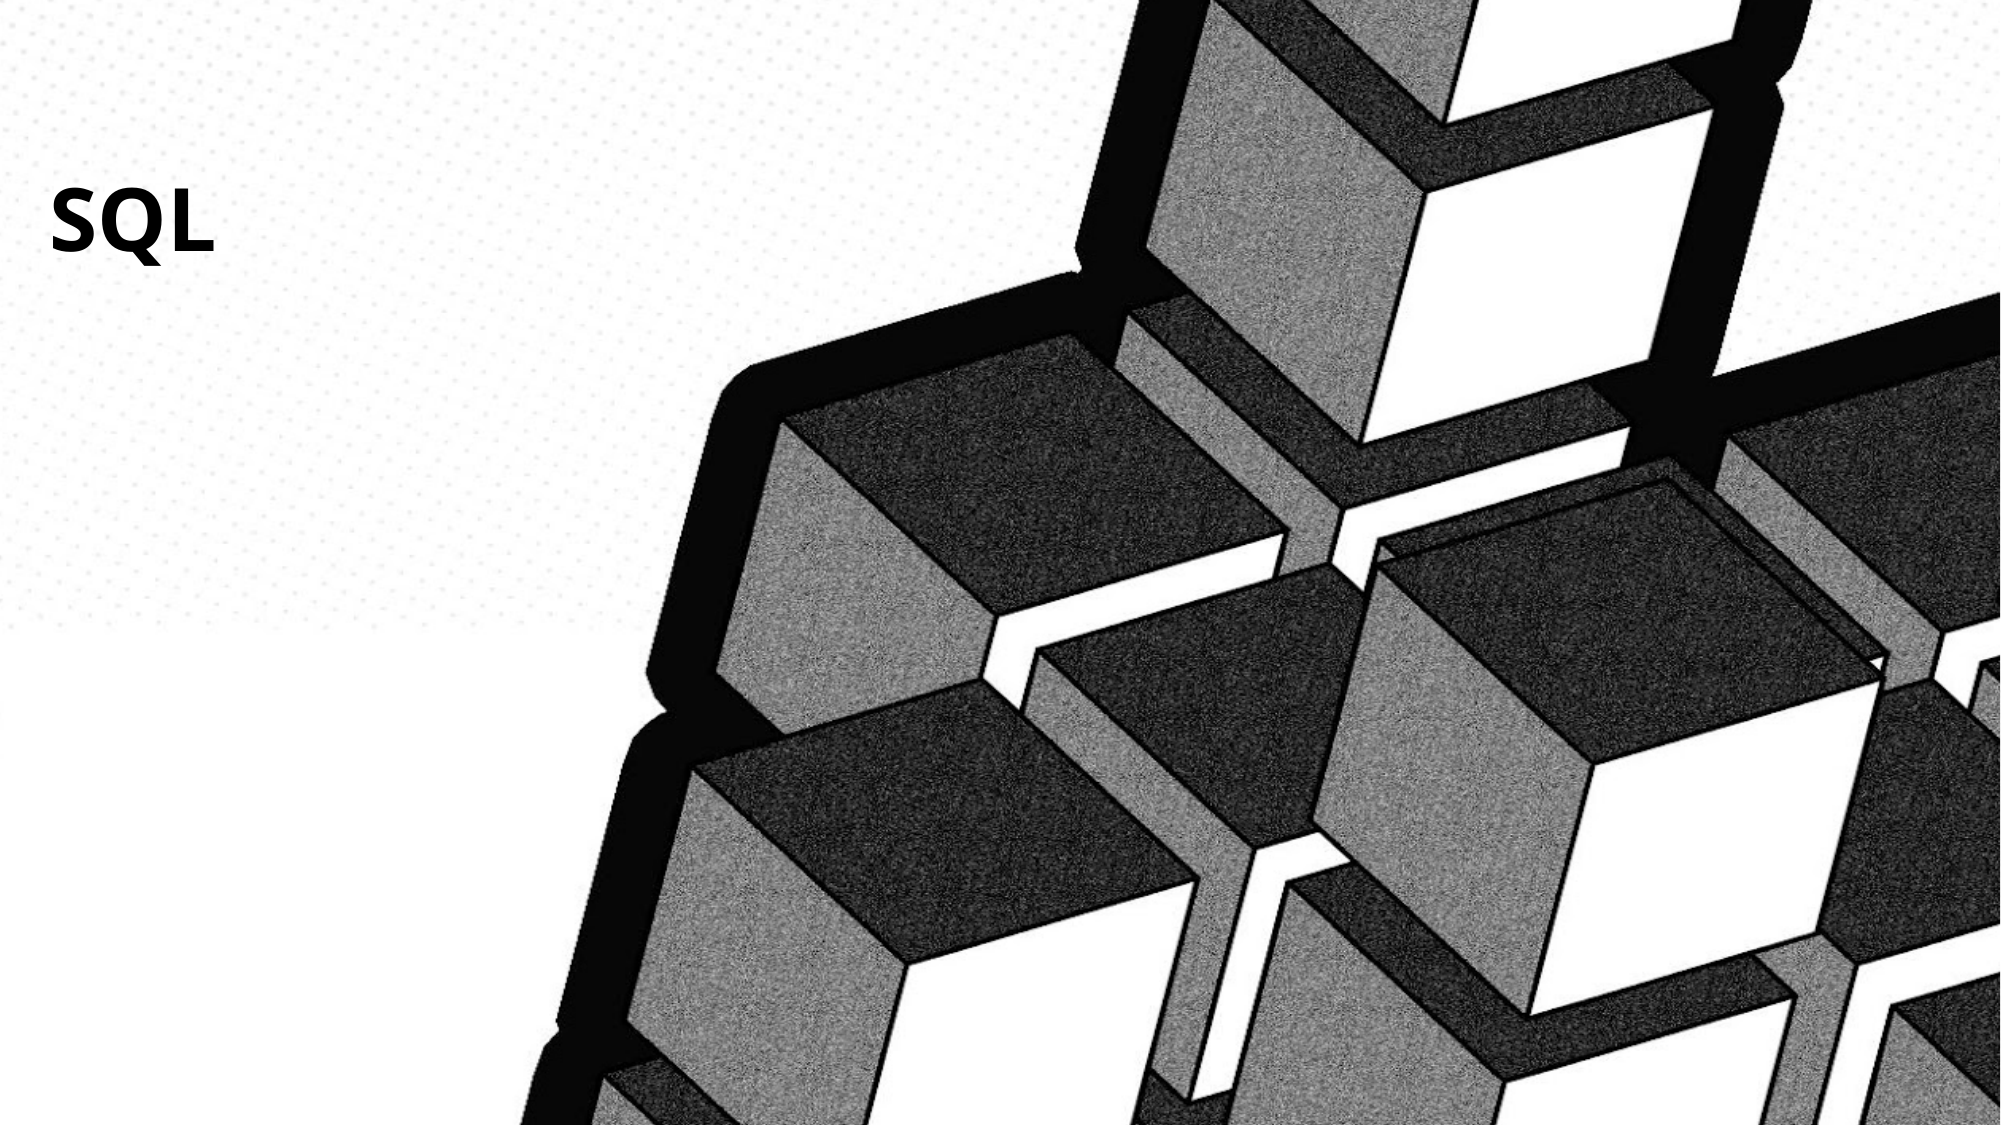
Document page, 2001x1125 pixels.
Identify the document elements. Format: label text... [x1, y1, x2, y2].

picture [0, 0, 2001, 1125]
text_box SQL [34, 139, 1678, 307]
